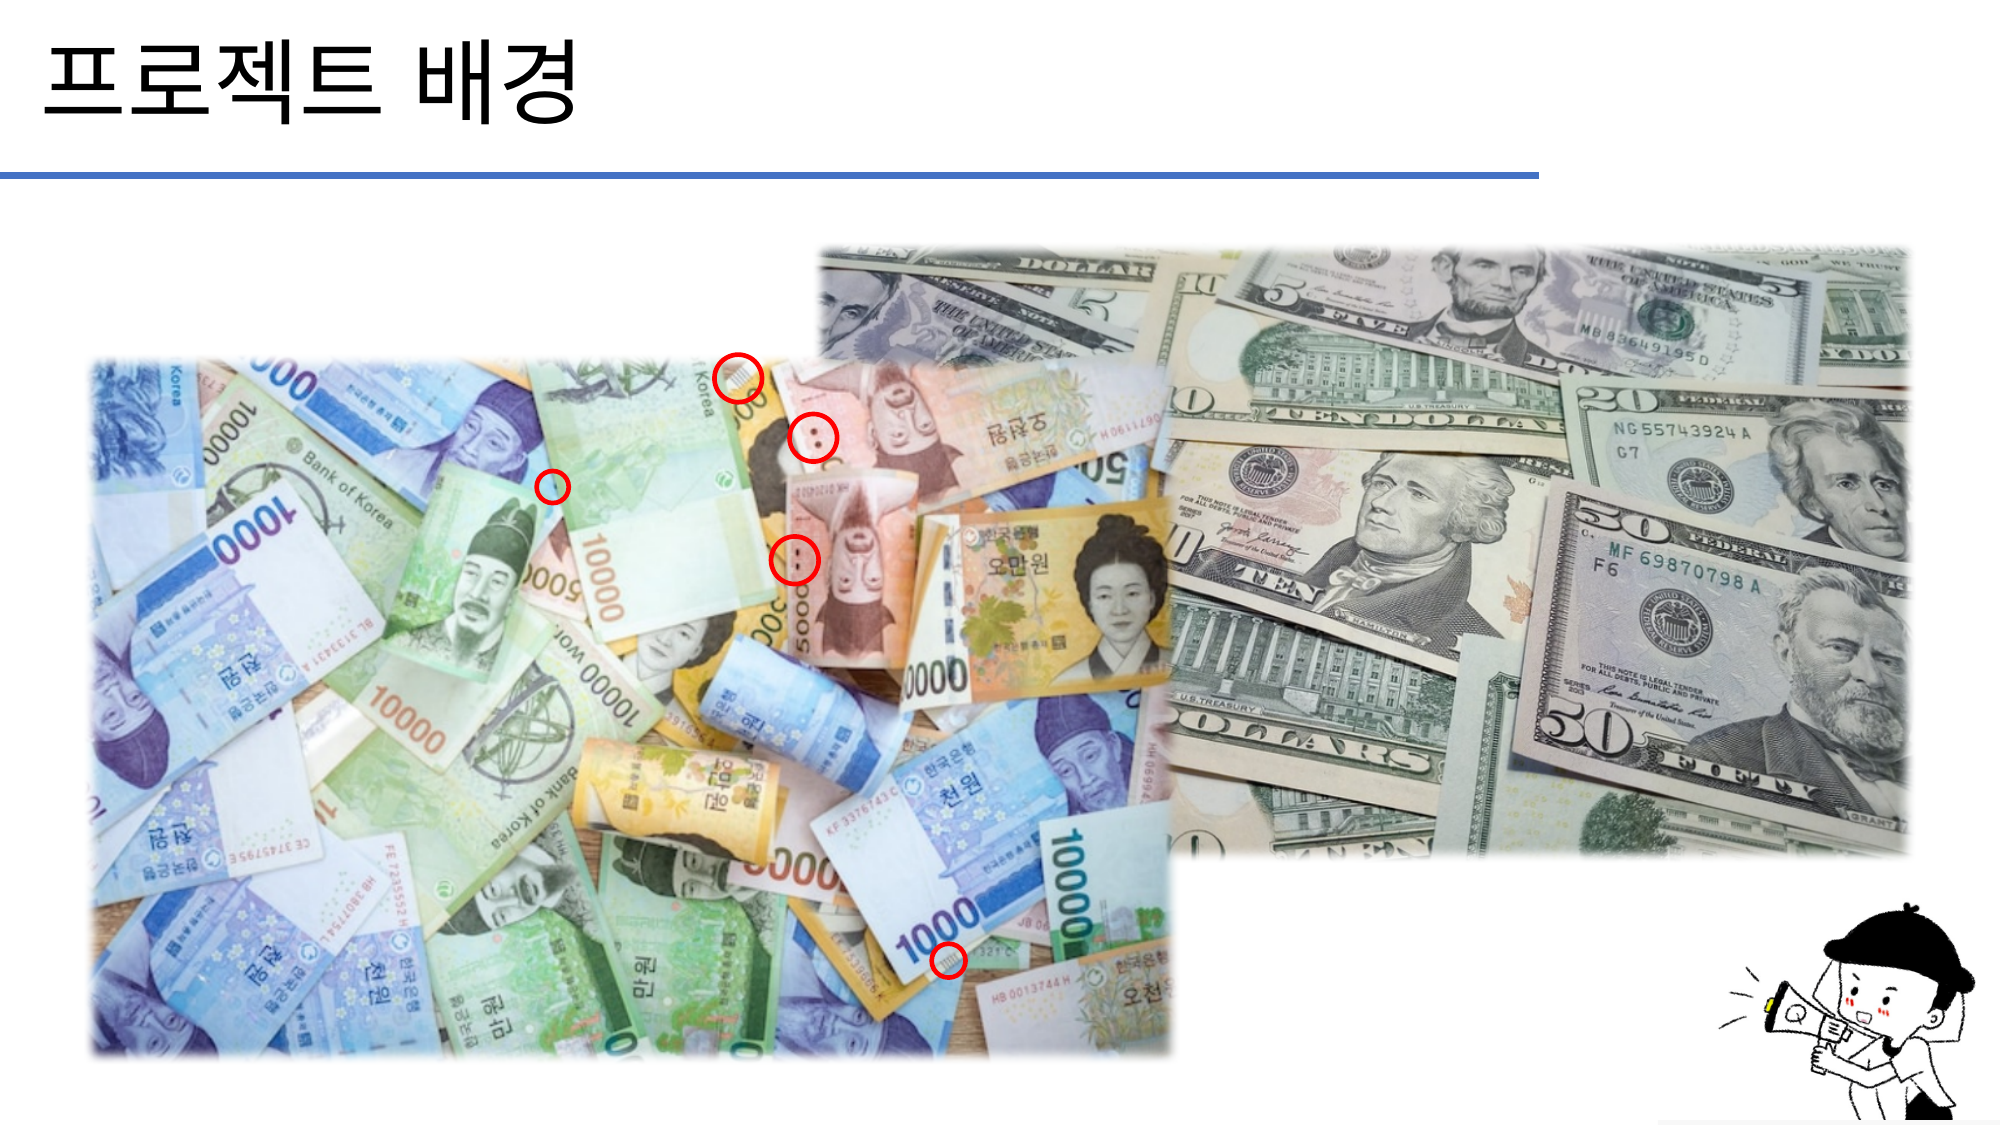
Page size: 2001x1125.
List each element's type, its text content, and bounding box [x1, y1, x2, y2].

picture [84, 242, 2000, 1125]
text_box 프로젝트 배경 [26, 16, 1299, 144]
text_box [536, 354, 966, 978]
